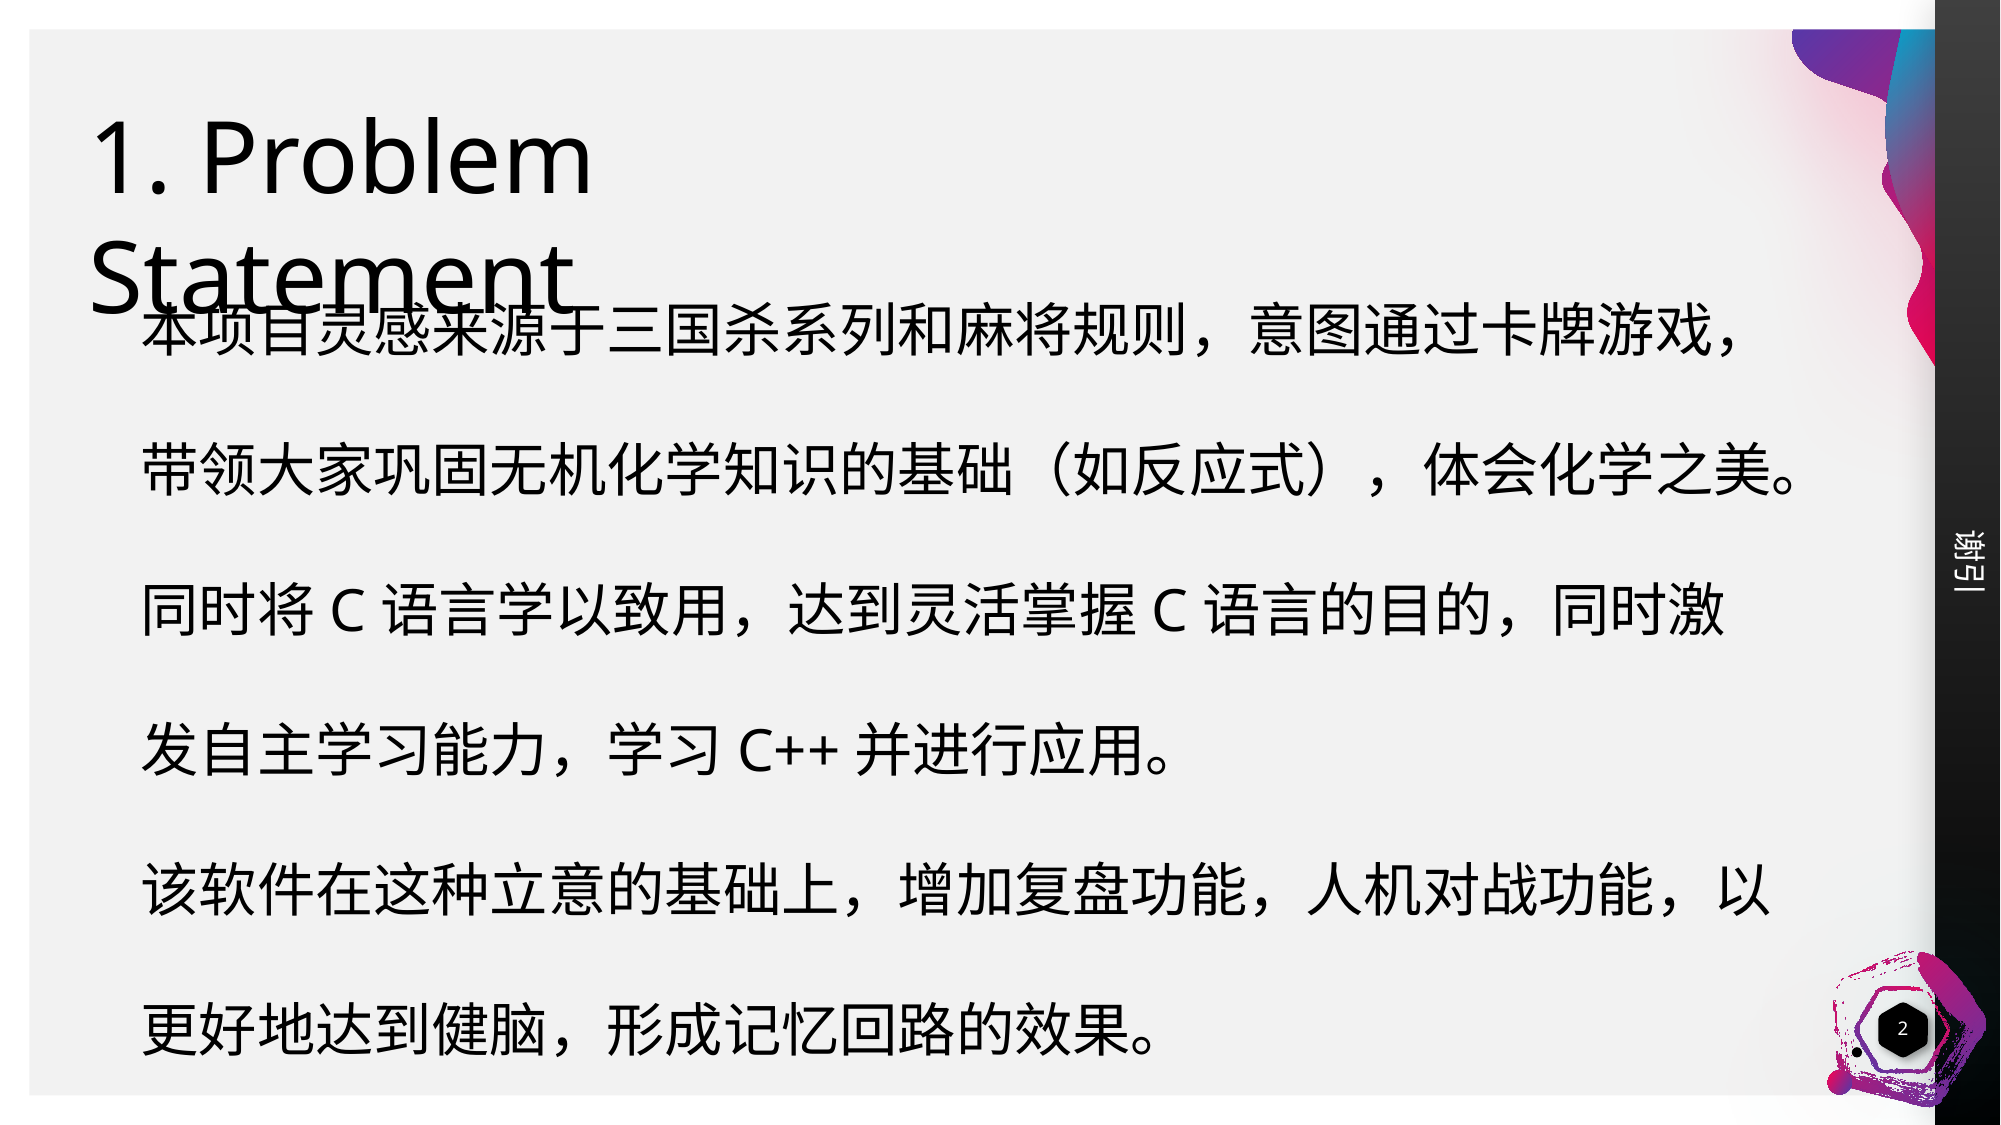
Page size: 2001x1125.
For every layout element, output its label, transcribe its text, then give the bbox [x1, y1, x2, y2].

text_box 本项目灵感来源于三国杀系列和麻将规则，意图通过卡牌游戏，带领大家巩固无机化学知识的基础（如反应式），体会化学之美。同时将C语言学以致用，达到灵活掌握C语言的目的，同时激发自主学习能力，学习C++并进行应用。 该软件在这种立意的基础上，增加复盘功能，人机对战功能，以更好地达到健脑，形成记忆回路的效果。 [125, 216, 1799, 1116]
text_box 1. Problem Statement [74, 86, 1110, 342]
slide_number 2 [1872, 1001, 1934, 1057]
